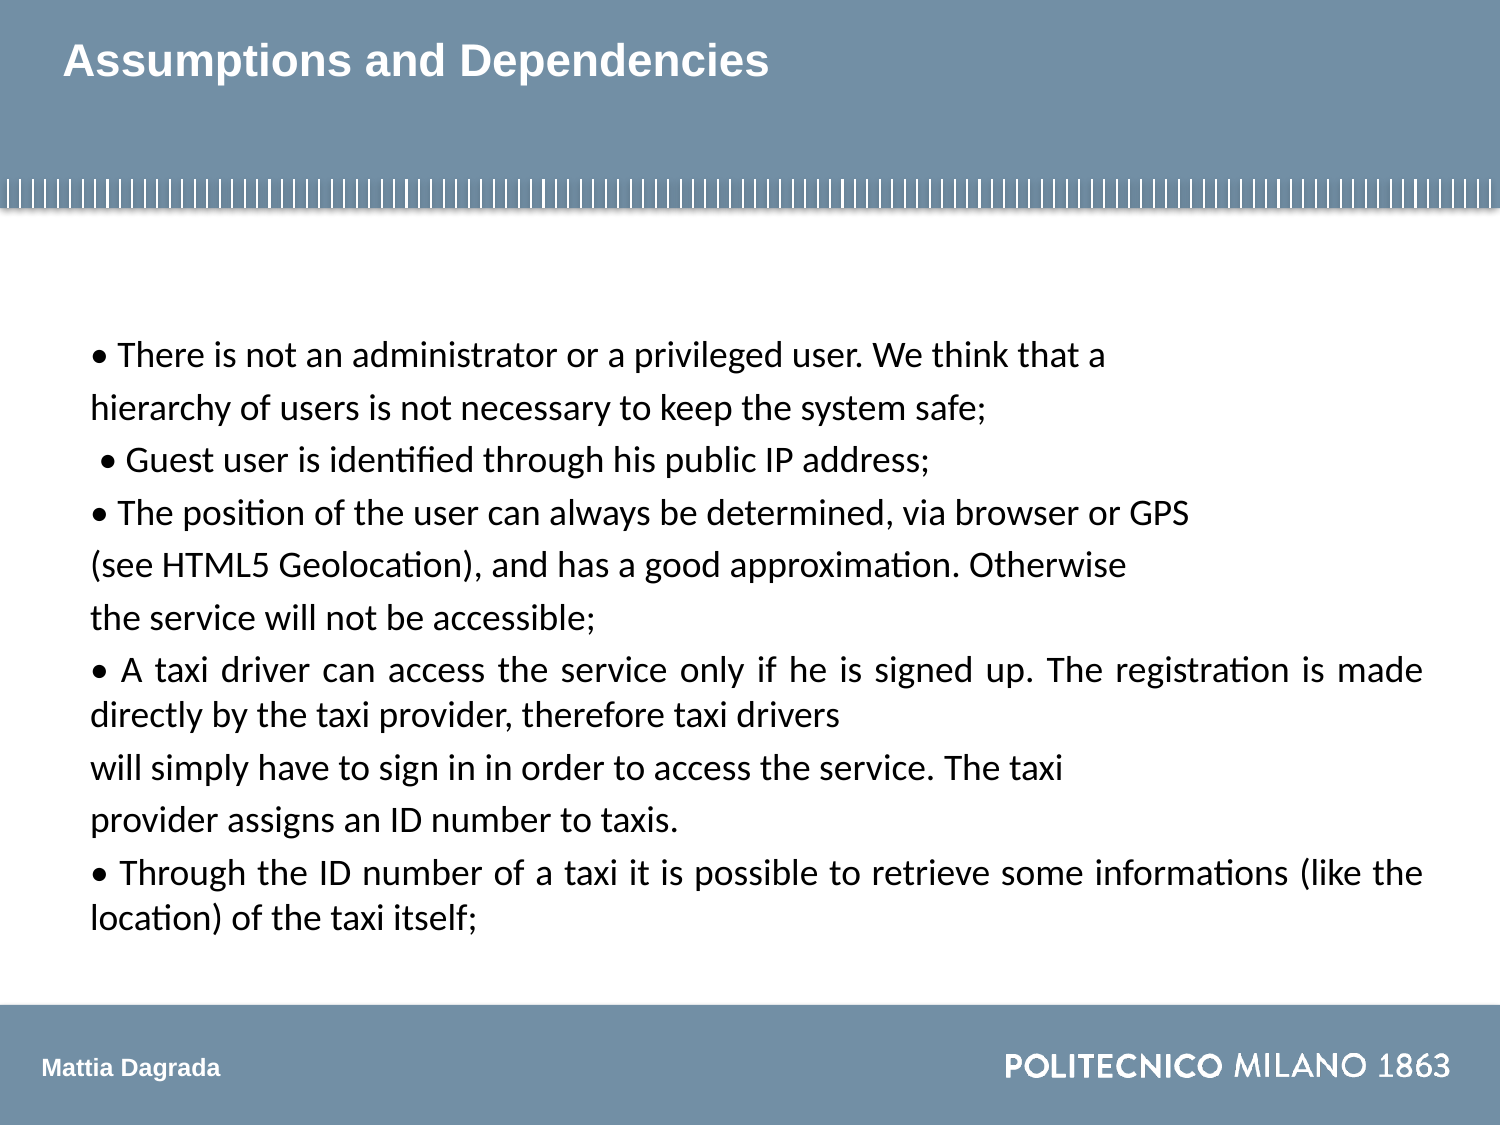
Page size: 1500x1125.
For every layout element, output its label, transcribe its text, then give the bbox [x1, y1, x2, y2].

list • There is not an administrator or a privileged user. We think that a hierarchy of users is not necessary to keep the system safe; • Guest user is identified through his public IP address; • The position of the user can always be determined, via browser or GPS (see HTML5 Geolocation), and has a good approximation. Otherwise the service will not be accessible; • A taxi driver can access the service only if he is signed up. The registration is made directly by the taxi provider, therefore taxi drivers will simply have to sign in in order to access the service. The taxi provider assigns an ID number to taxis. • Through the ID number of a taxi it is possible to retrieve some informations (like the location) of the taxi itself; [75, 262, 1441, 1005]
title Assumptions and Dependencies [47, 22, 1455, 161]
picture [999, 1041, 1456, 1089]
